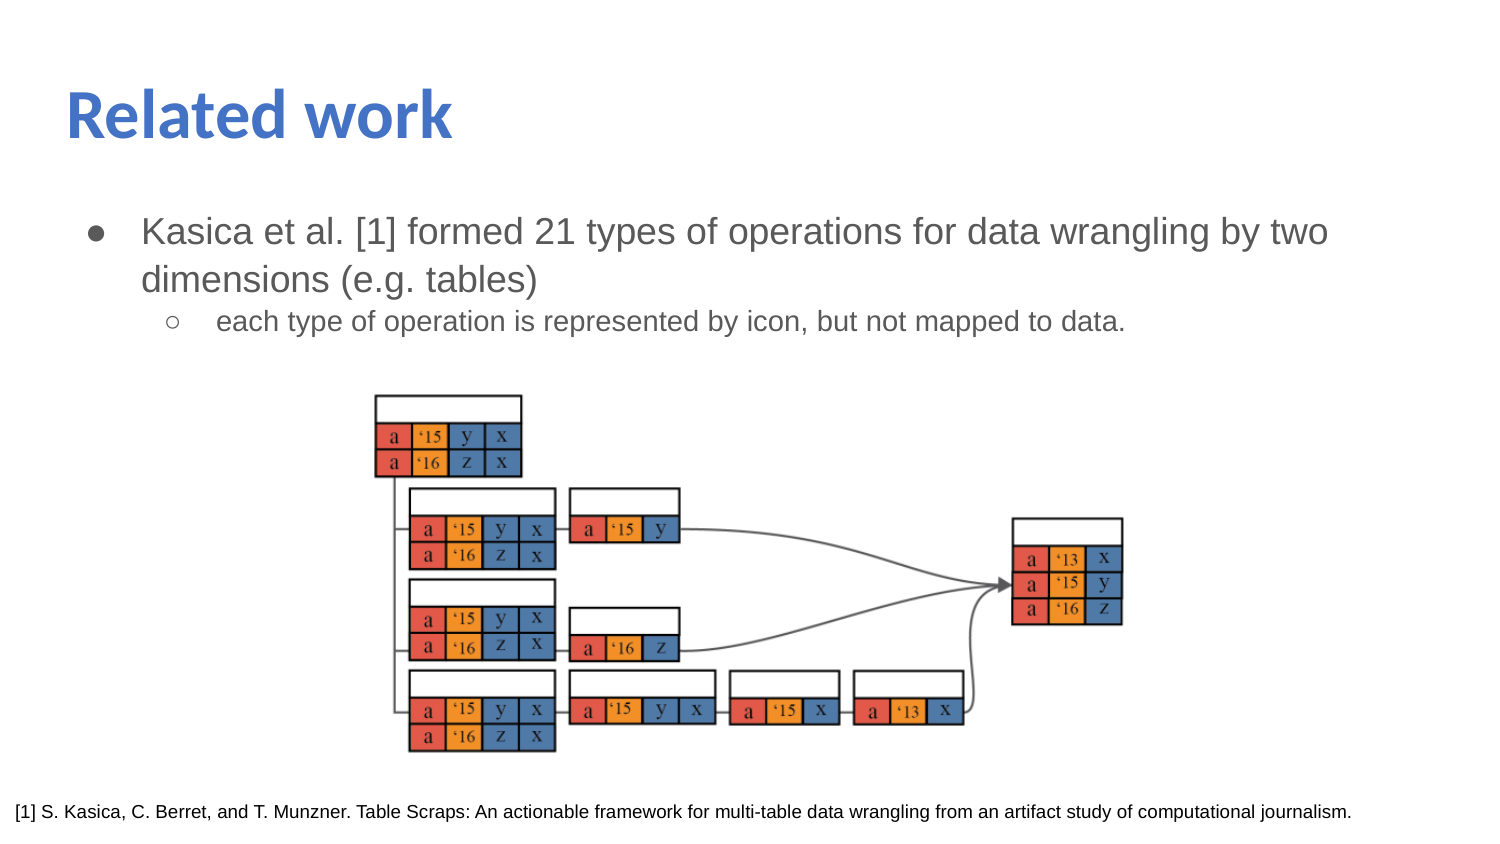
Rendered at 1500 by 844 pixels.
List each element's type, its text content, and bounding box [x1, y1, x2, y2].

picture [356, 375, 1144, 757]
list Kasica et al. [1] formed 21 types of operations for data wrangling by two dimensions (e.g. tables) each type of operation is represented by icon, but not mapped to data. [51, 189, 1449, 750]
text_box [1] S. Kasica, C. Berret, and T. Munzner. Table Scraps: An actionable framework for multi-table data wrangling from an artifact study of computational journalism. [0, 788, 1500, 834]
title Related work [51, 72, 1449, 167]
